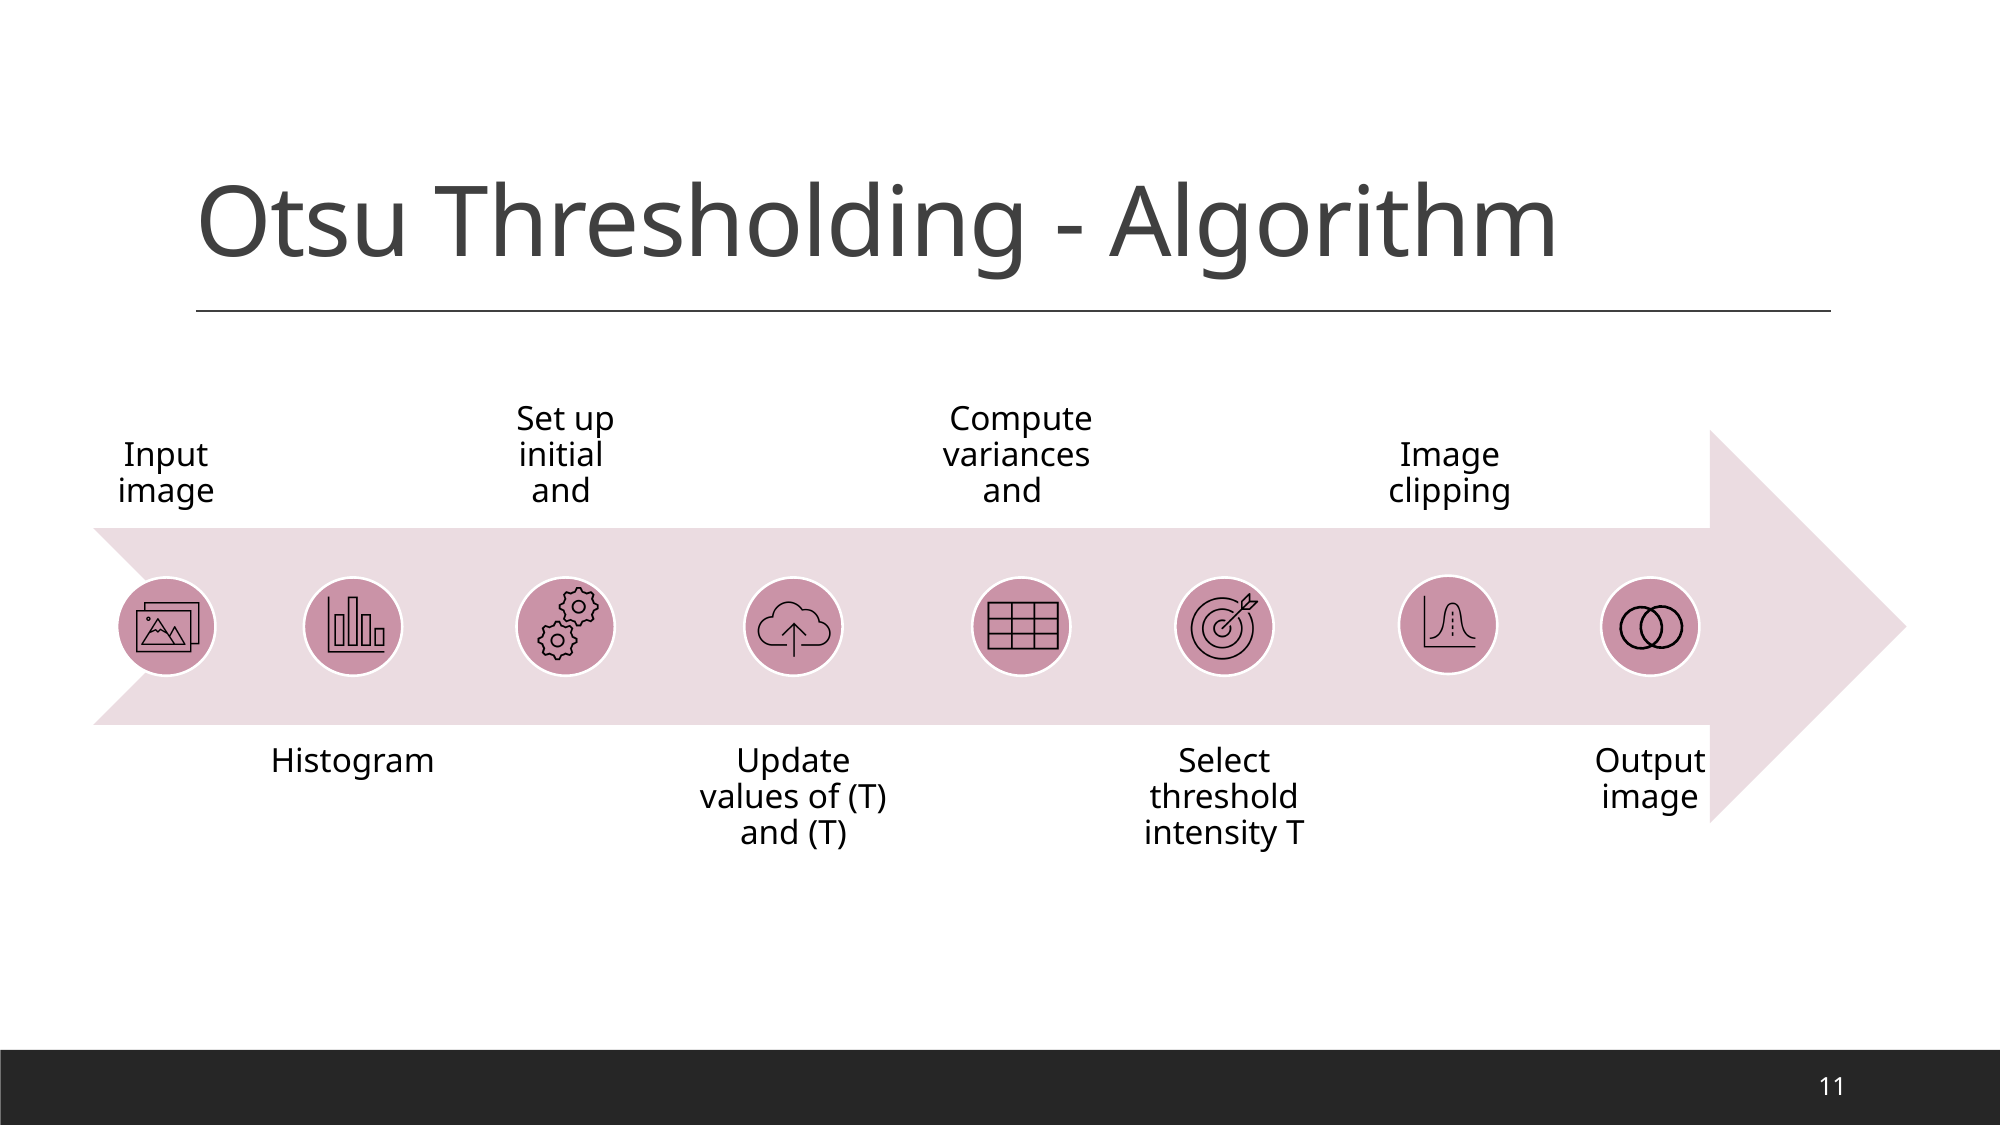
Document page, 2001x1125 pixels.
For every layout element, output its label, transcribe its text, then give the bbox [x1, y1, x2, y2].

slide_number 11 [1803, 1057, 1932, 1118]
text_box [1620, 605, 1683, 650]
picture [315, 584, 396, 665]
picture [755, 590, 832, 667]
title Otsu Thresholding - Algorithm [180, 47, 1830, 285]
picture [1182, 585, 1265, 669]
picture [977, 581, 1068, 671]
picture [1412, 584, 1487, 659]
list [133, 591, 203, 661]
picture [523, 578, 613, 669]
